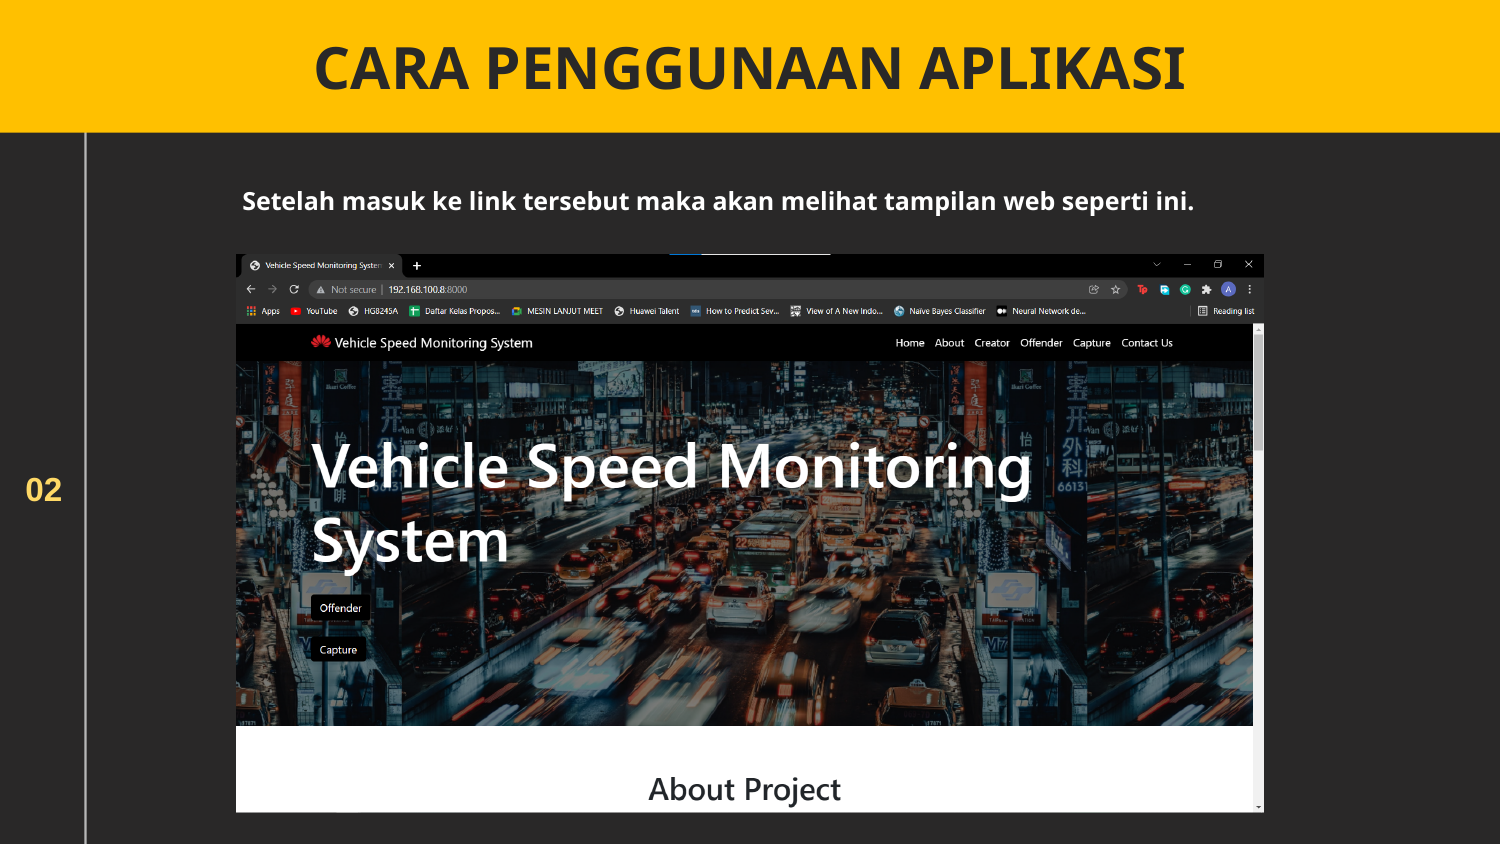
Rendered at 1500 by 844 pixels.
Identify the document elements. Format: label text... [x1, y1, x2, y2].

list Setelah masuk ke link tersebut maka akan melihat tampilan web seperti ini. [227, 173, 1273, 255]
picture [236, 254, 1264, 813]
title CARA PENGGUNAAN APLIKASI [0, 0, 1500, 133]
text_box 02 [10, 132, 82, 844]
